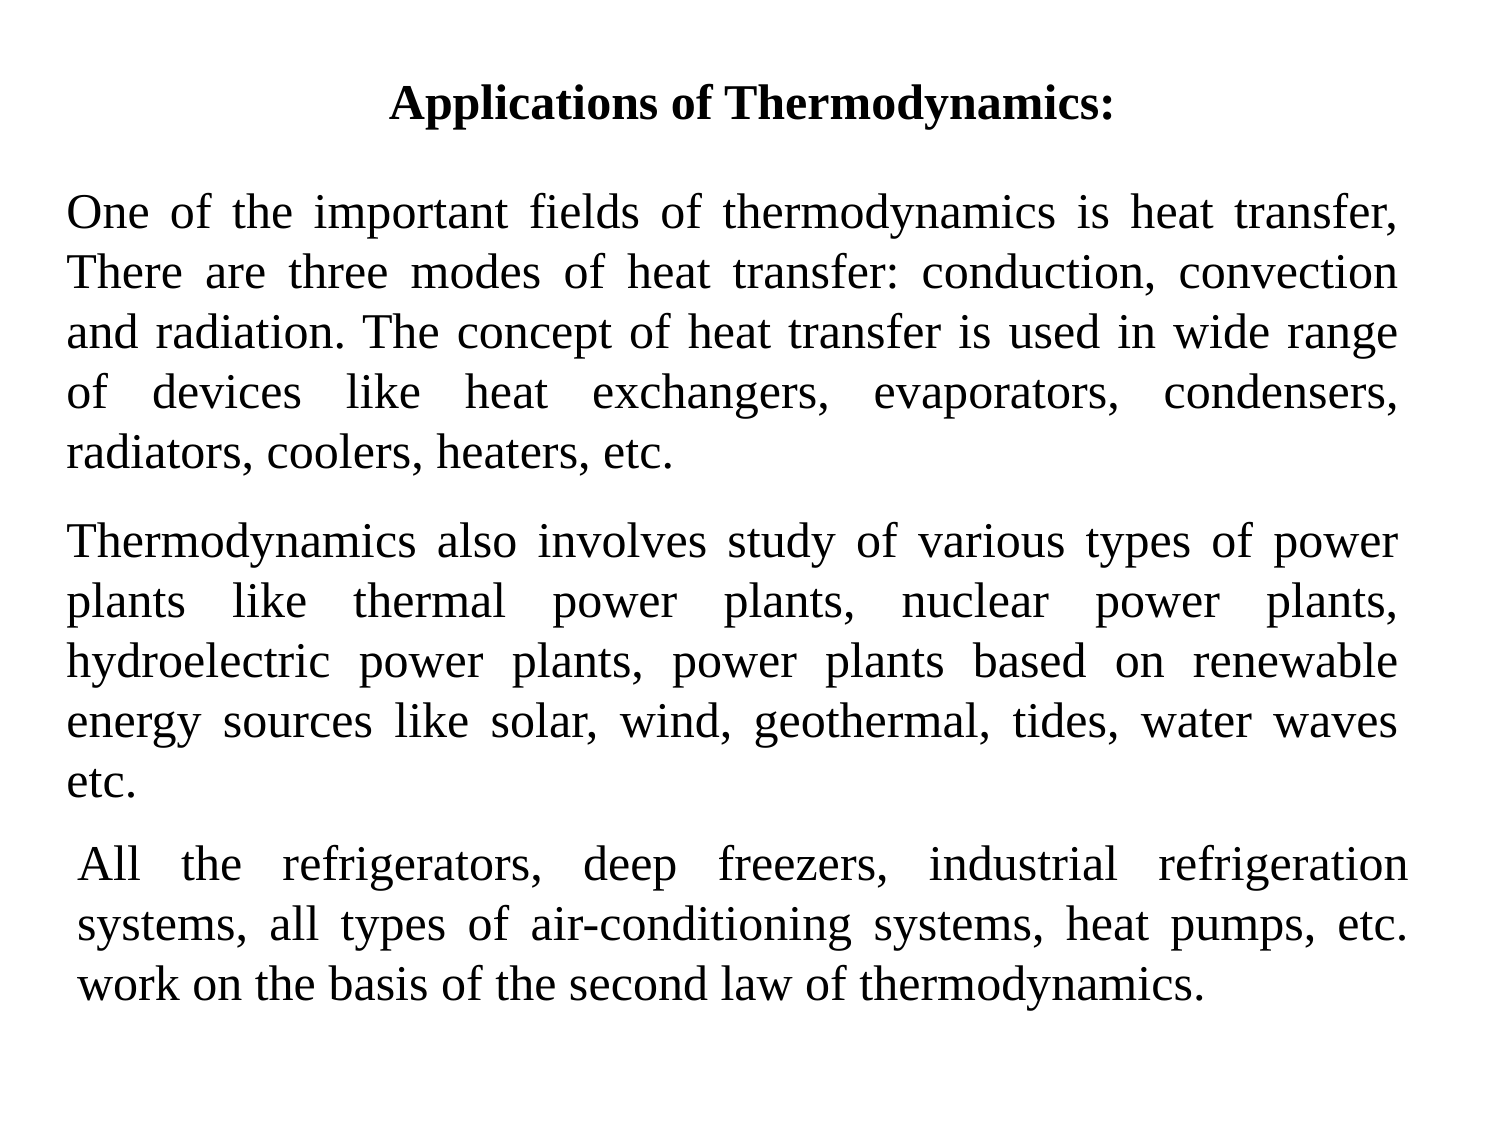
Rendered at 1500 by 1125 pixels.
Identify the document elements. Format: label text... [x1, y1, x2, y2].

text_box Thermodynamics also involves study of various types of power plants like thermal power plants, nuclear power plants, hydroelectric power plants, power plants based on renewable energy sources like solar, wind, geothermal, tides, water waves etc. [51, 500, 1415, 816]
text_box Applications of Thermodynamics: [374, 62, 1132, 138]
text_box One of the important fields of thermodynamics is heat transfer, There are three modes of heat transfer: conduction, convection and radiation. The concept of heat transfer is used in wide range of devices like heat exchangers, evaporators, condensers, radiators, coolers, heaters, etc. [51, 170, 1415, 486]
text_box All the refrigerators, deep freezers, industrial refrigeration systems, all types of air-conditioning systems, heat pumps, etc. work on the basis of the second law of thermodynamics. [62, 822, 1425, 1018]
